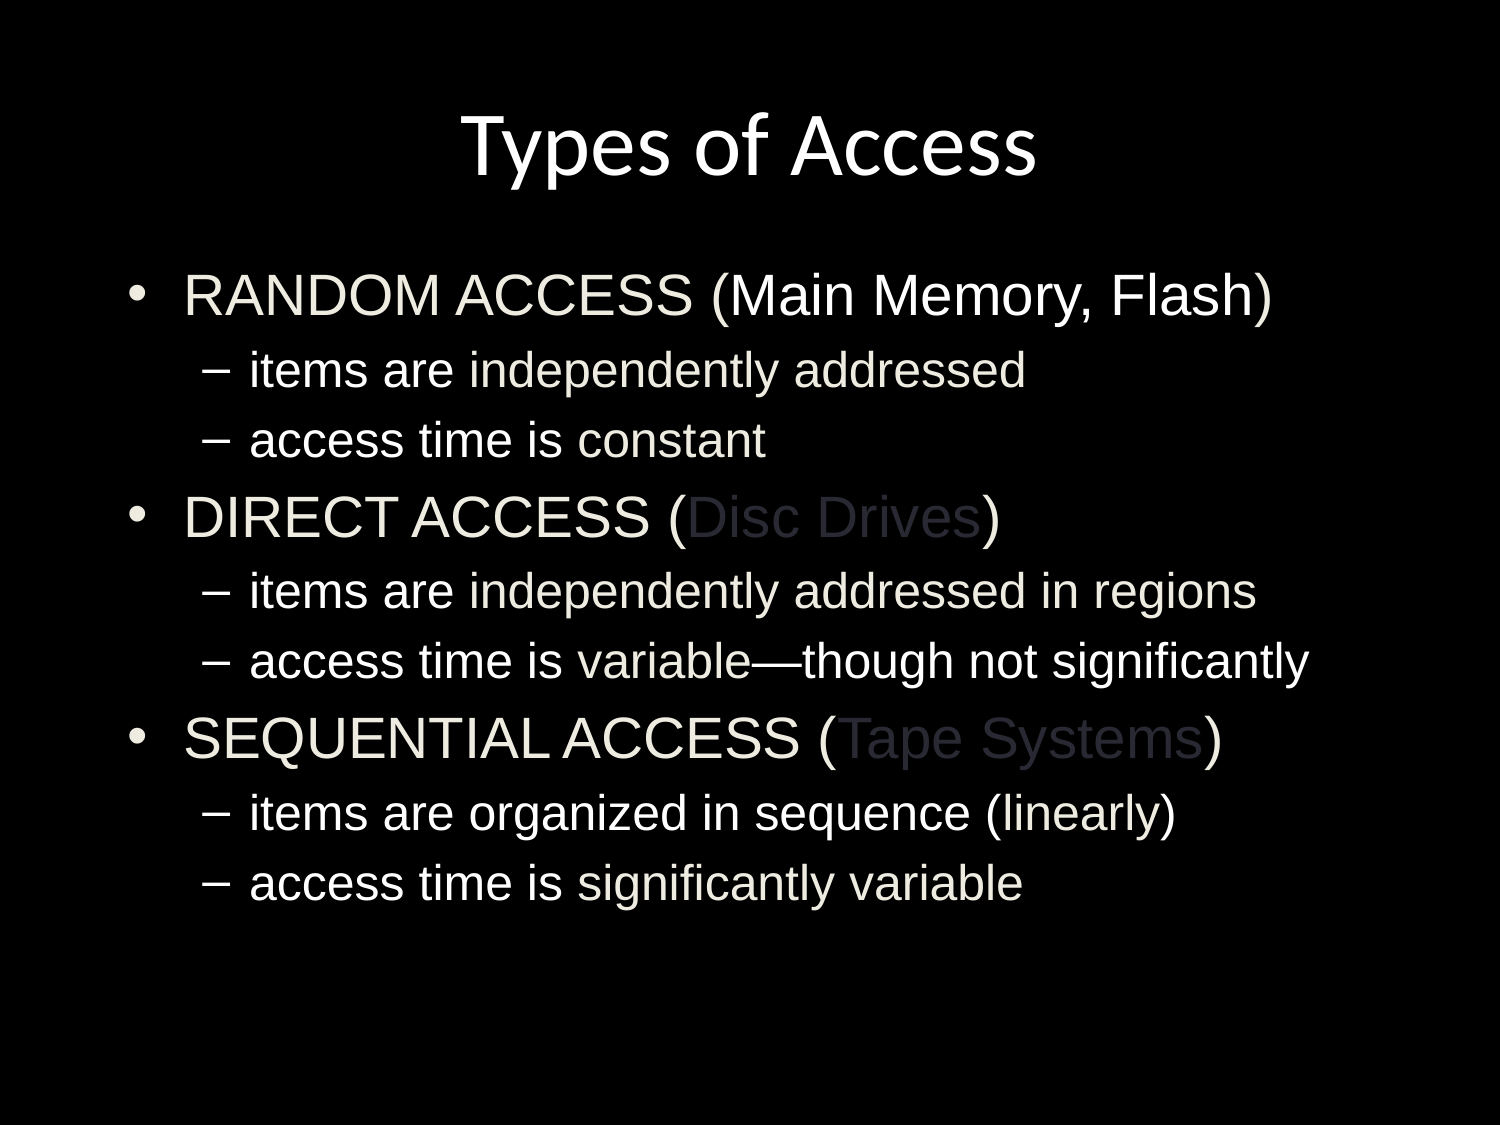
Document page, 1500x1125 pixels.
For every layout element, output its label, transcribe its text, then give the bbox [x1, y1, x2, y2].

title Types of Access [75, 45, 1425, 233]
list RANDOM ACCESS (Main Memory, Flash) items are independently addressed access time is constant DIRECT ACCESS (Disc Drives) items are independently addressed in regions access time is variable—though not significantly SEQUENTIAL ACCESS (Tape Systems) items are organized in sequence (linearly) access time is significantly variable [112, 249, 1388, 950]
